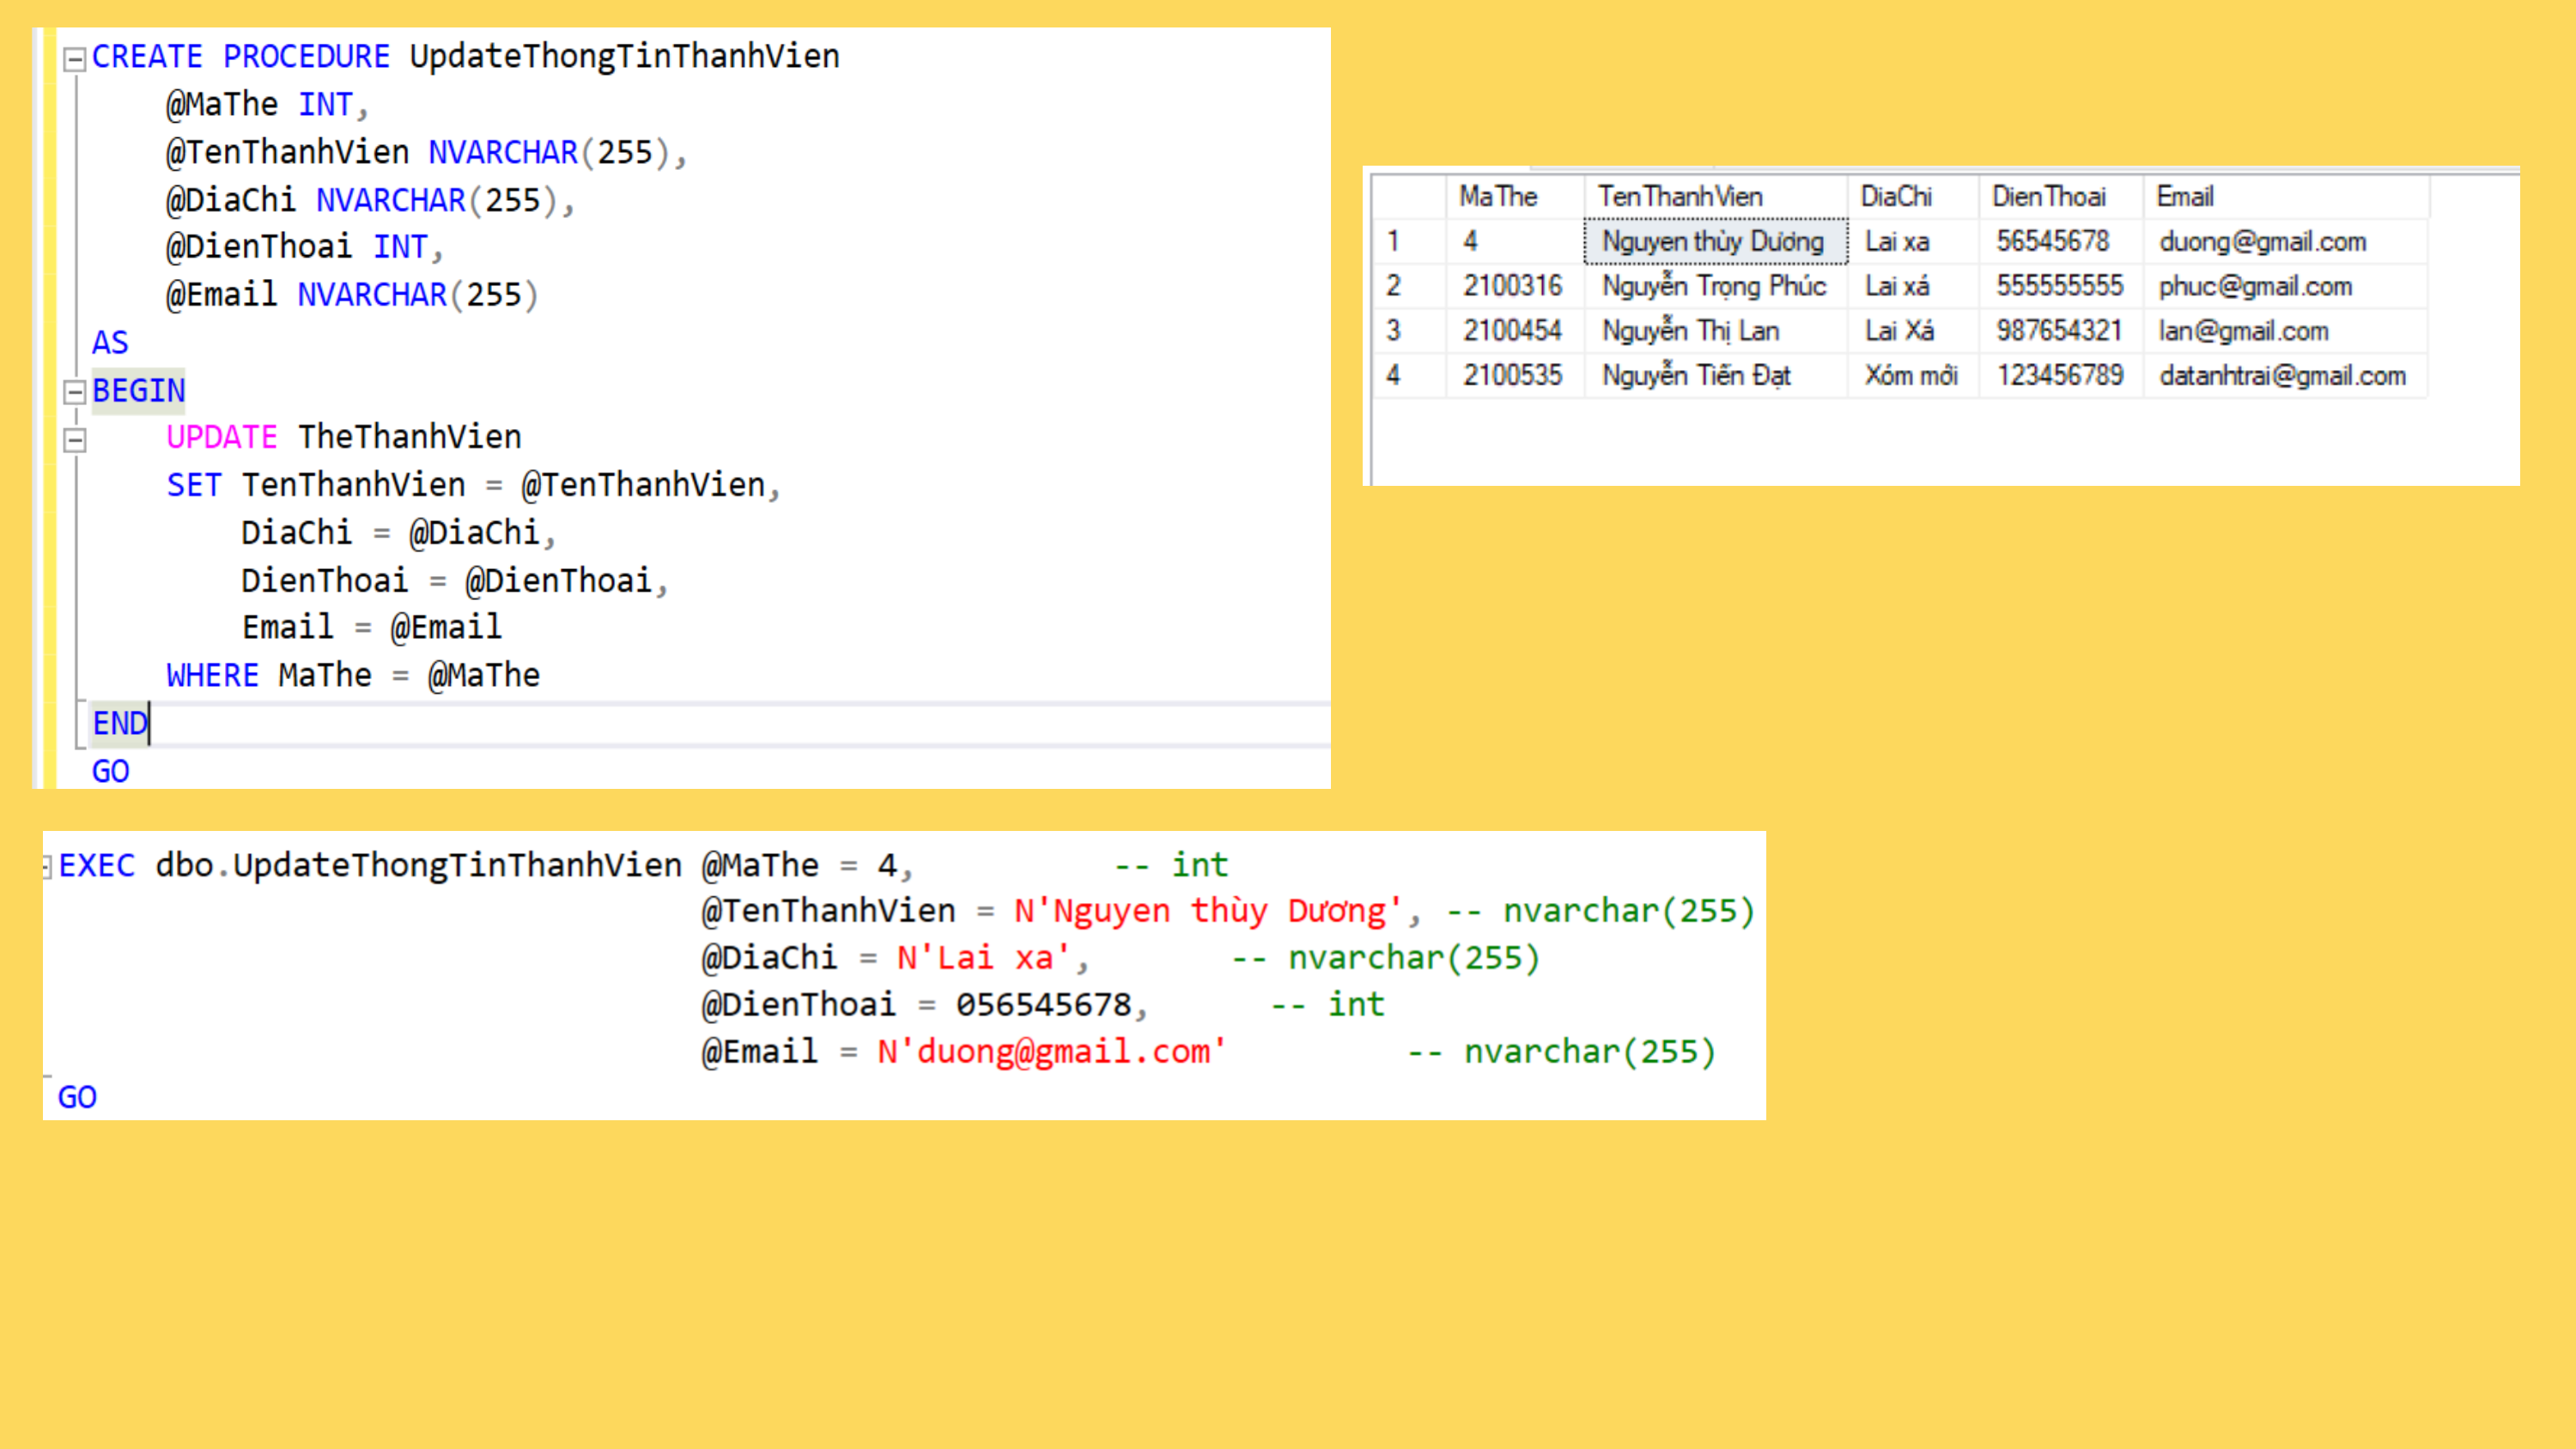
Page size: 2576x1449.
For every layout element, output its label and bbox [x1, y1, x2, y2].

picture [42, 831, 1766, 1120]
text_box [32, 27, 1331, 789]
picture [1363, 166, 2520, 487]
